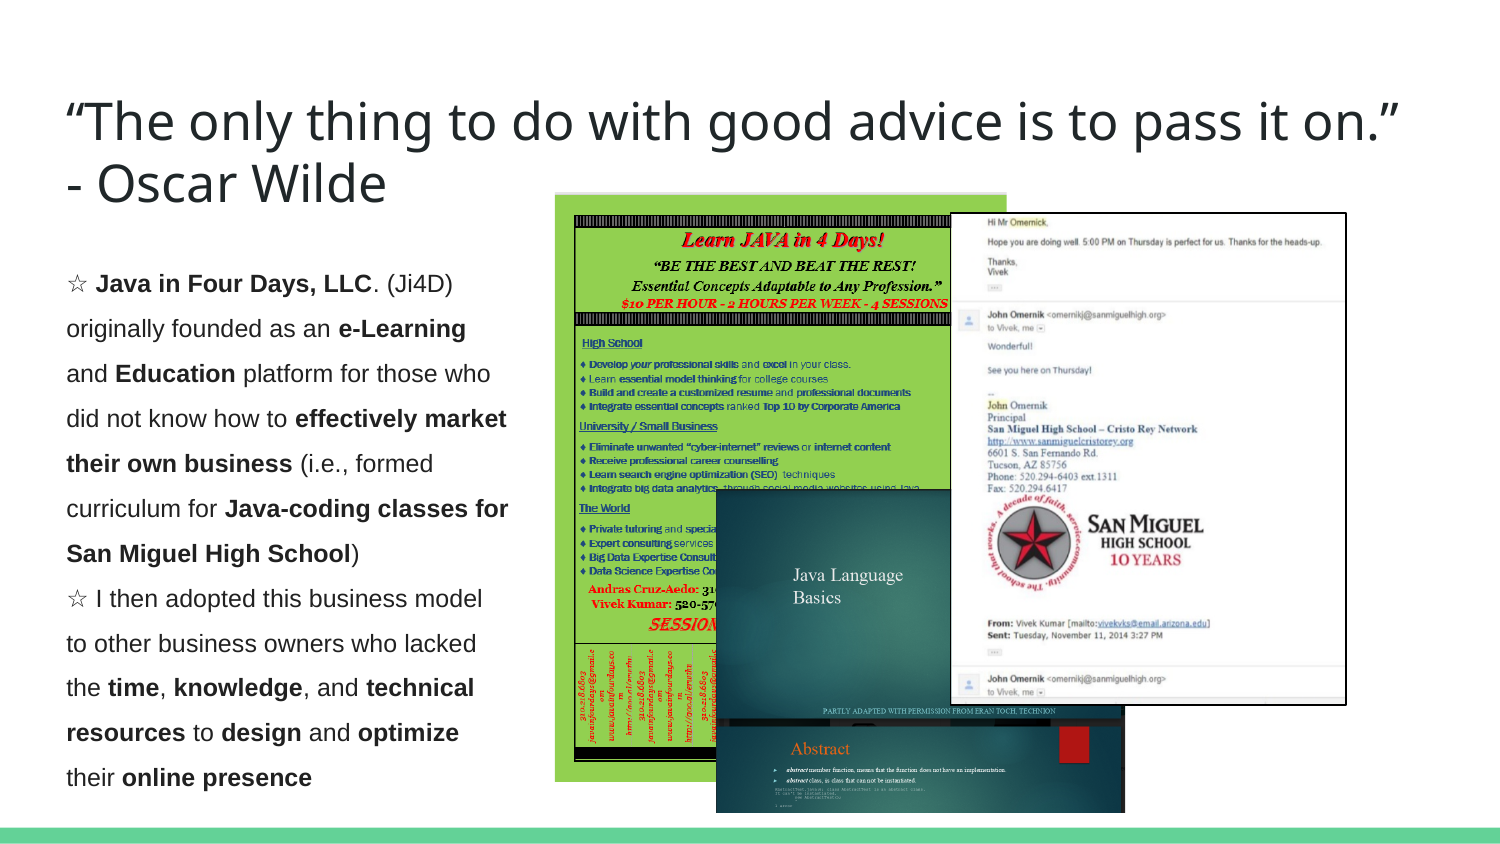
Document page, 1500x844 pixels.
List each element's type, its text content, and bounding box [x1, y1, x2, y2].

picture [554, 192, 1346, 814]
title “The only thing to do with good advice is to pass it on.” - Oscar Wilde [51, 72, 1478, 251]
list ☆ Java in Four Days, LLC. (Ji4D) originally founded as an e-Learning and Education platform for those who did not know how to effectively market their own business (i.e., formed curriculum for Java-coding classes for San Miguel High School) ☆ I then adopted this business model to other business owners who lacked the time, knowledge, and technical resources to design and optimize their online presence [51, 238, 526, 817]
